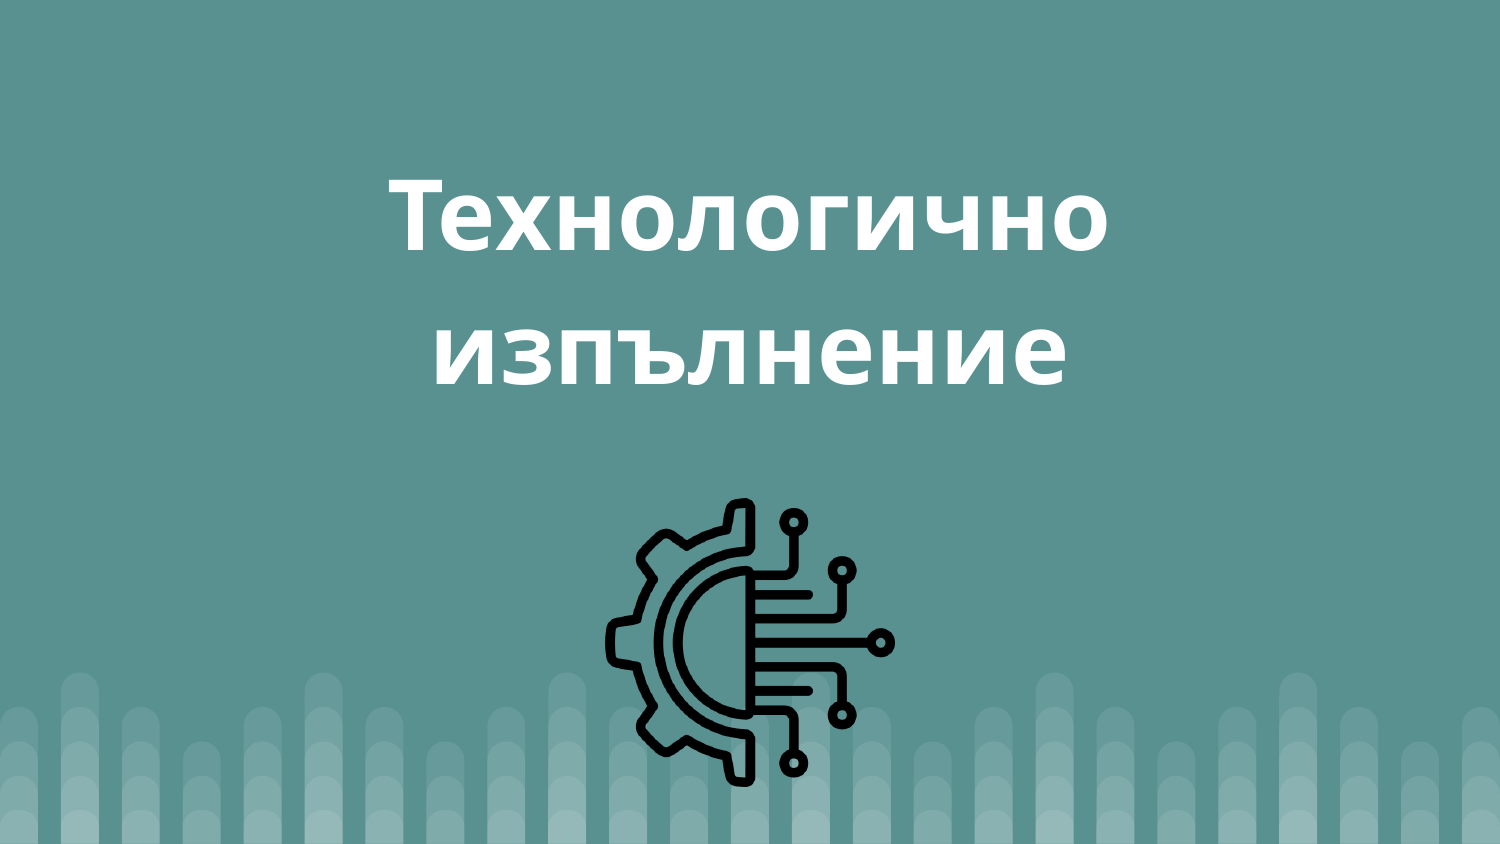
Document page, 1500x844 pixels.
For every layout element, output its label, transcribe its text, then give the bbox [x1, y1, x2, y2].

picture [605, 497, 895, 788]
title Технологично изпълнение [227, 126, 1273, 433]
